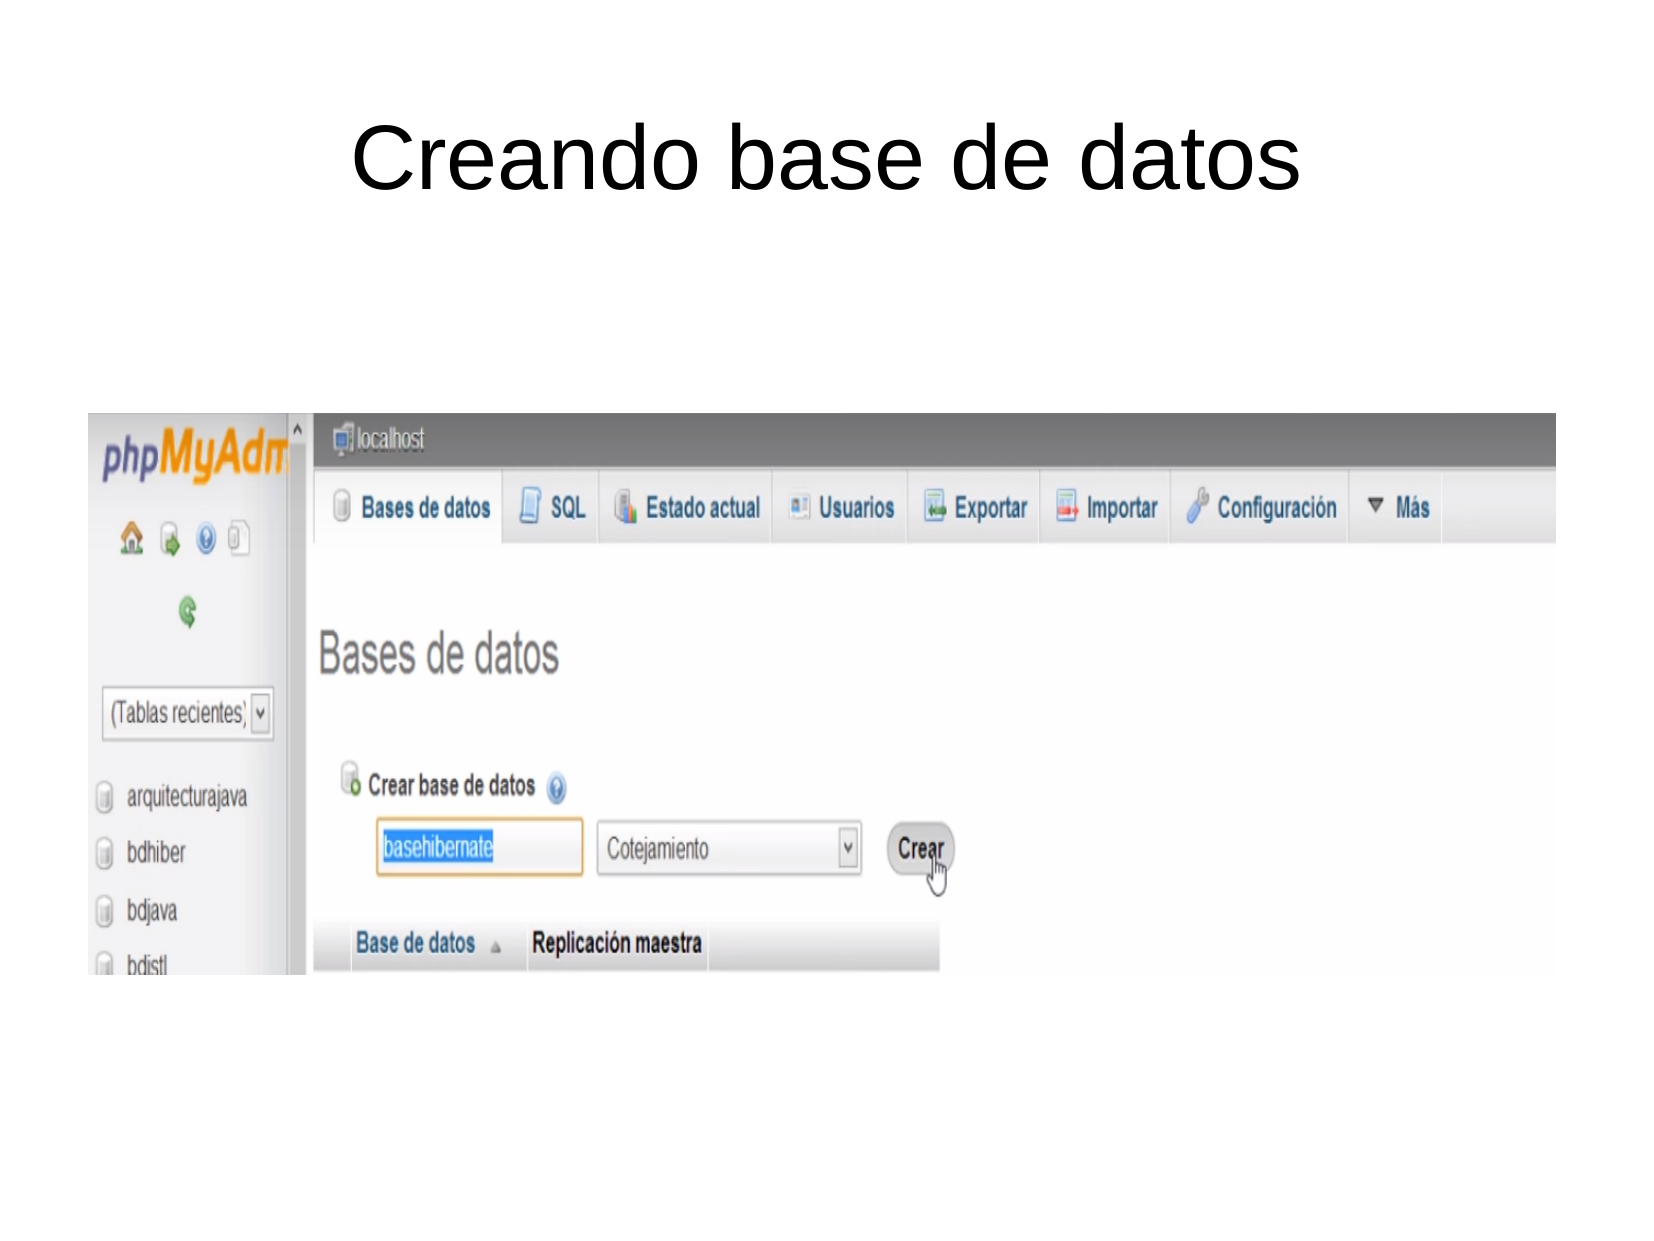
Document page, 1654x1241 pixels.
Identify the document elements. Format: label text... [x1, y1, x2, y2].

text_box [82, 290, 1571, 1109]
picture [88, 413, 1557, 975]
text_box Creando base de datos [82, 49, 1571, 257]
